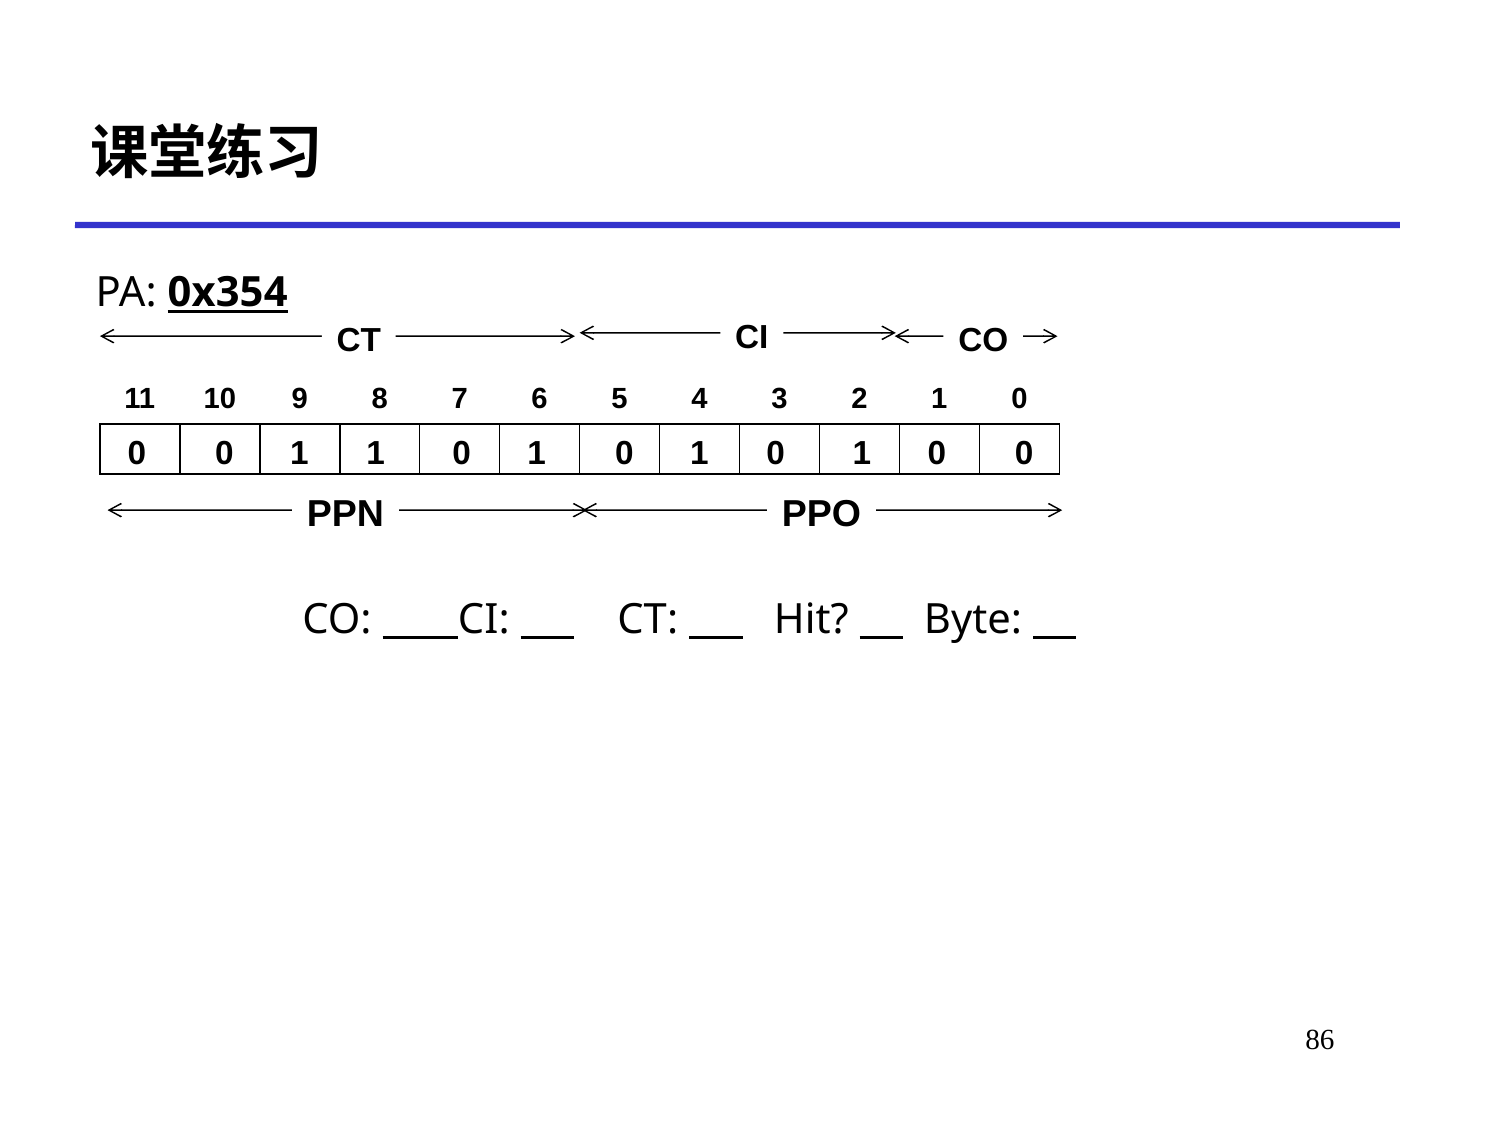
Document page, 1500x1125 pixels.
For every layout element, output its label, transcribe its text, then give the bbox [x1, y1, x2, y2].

slide_number 92 [1137, 1012, 1351, 1088]
title 课堂练习 [75, 75, 1400, 225]
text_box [99, 312, 1063, 542]
text_box PA: 0x354 [80, 237, 303, 323]
text_box CO: CI: CT: Hit? Byte: 6 [258, 589, 1116, 650]
